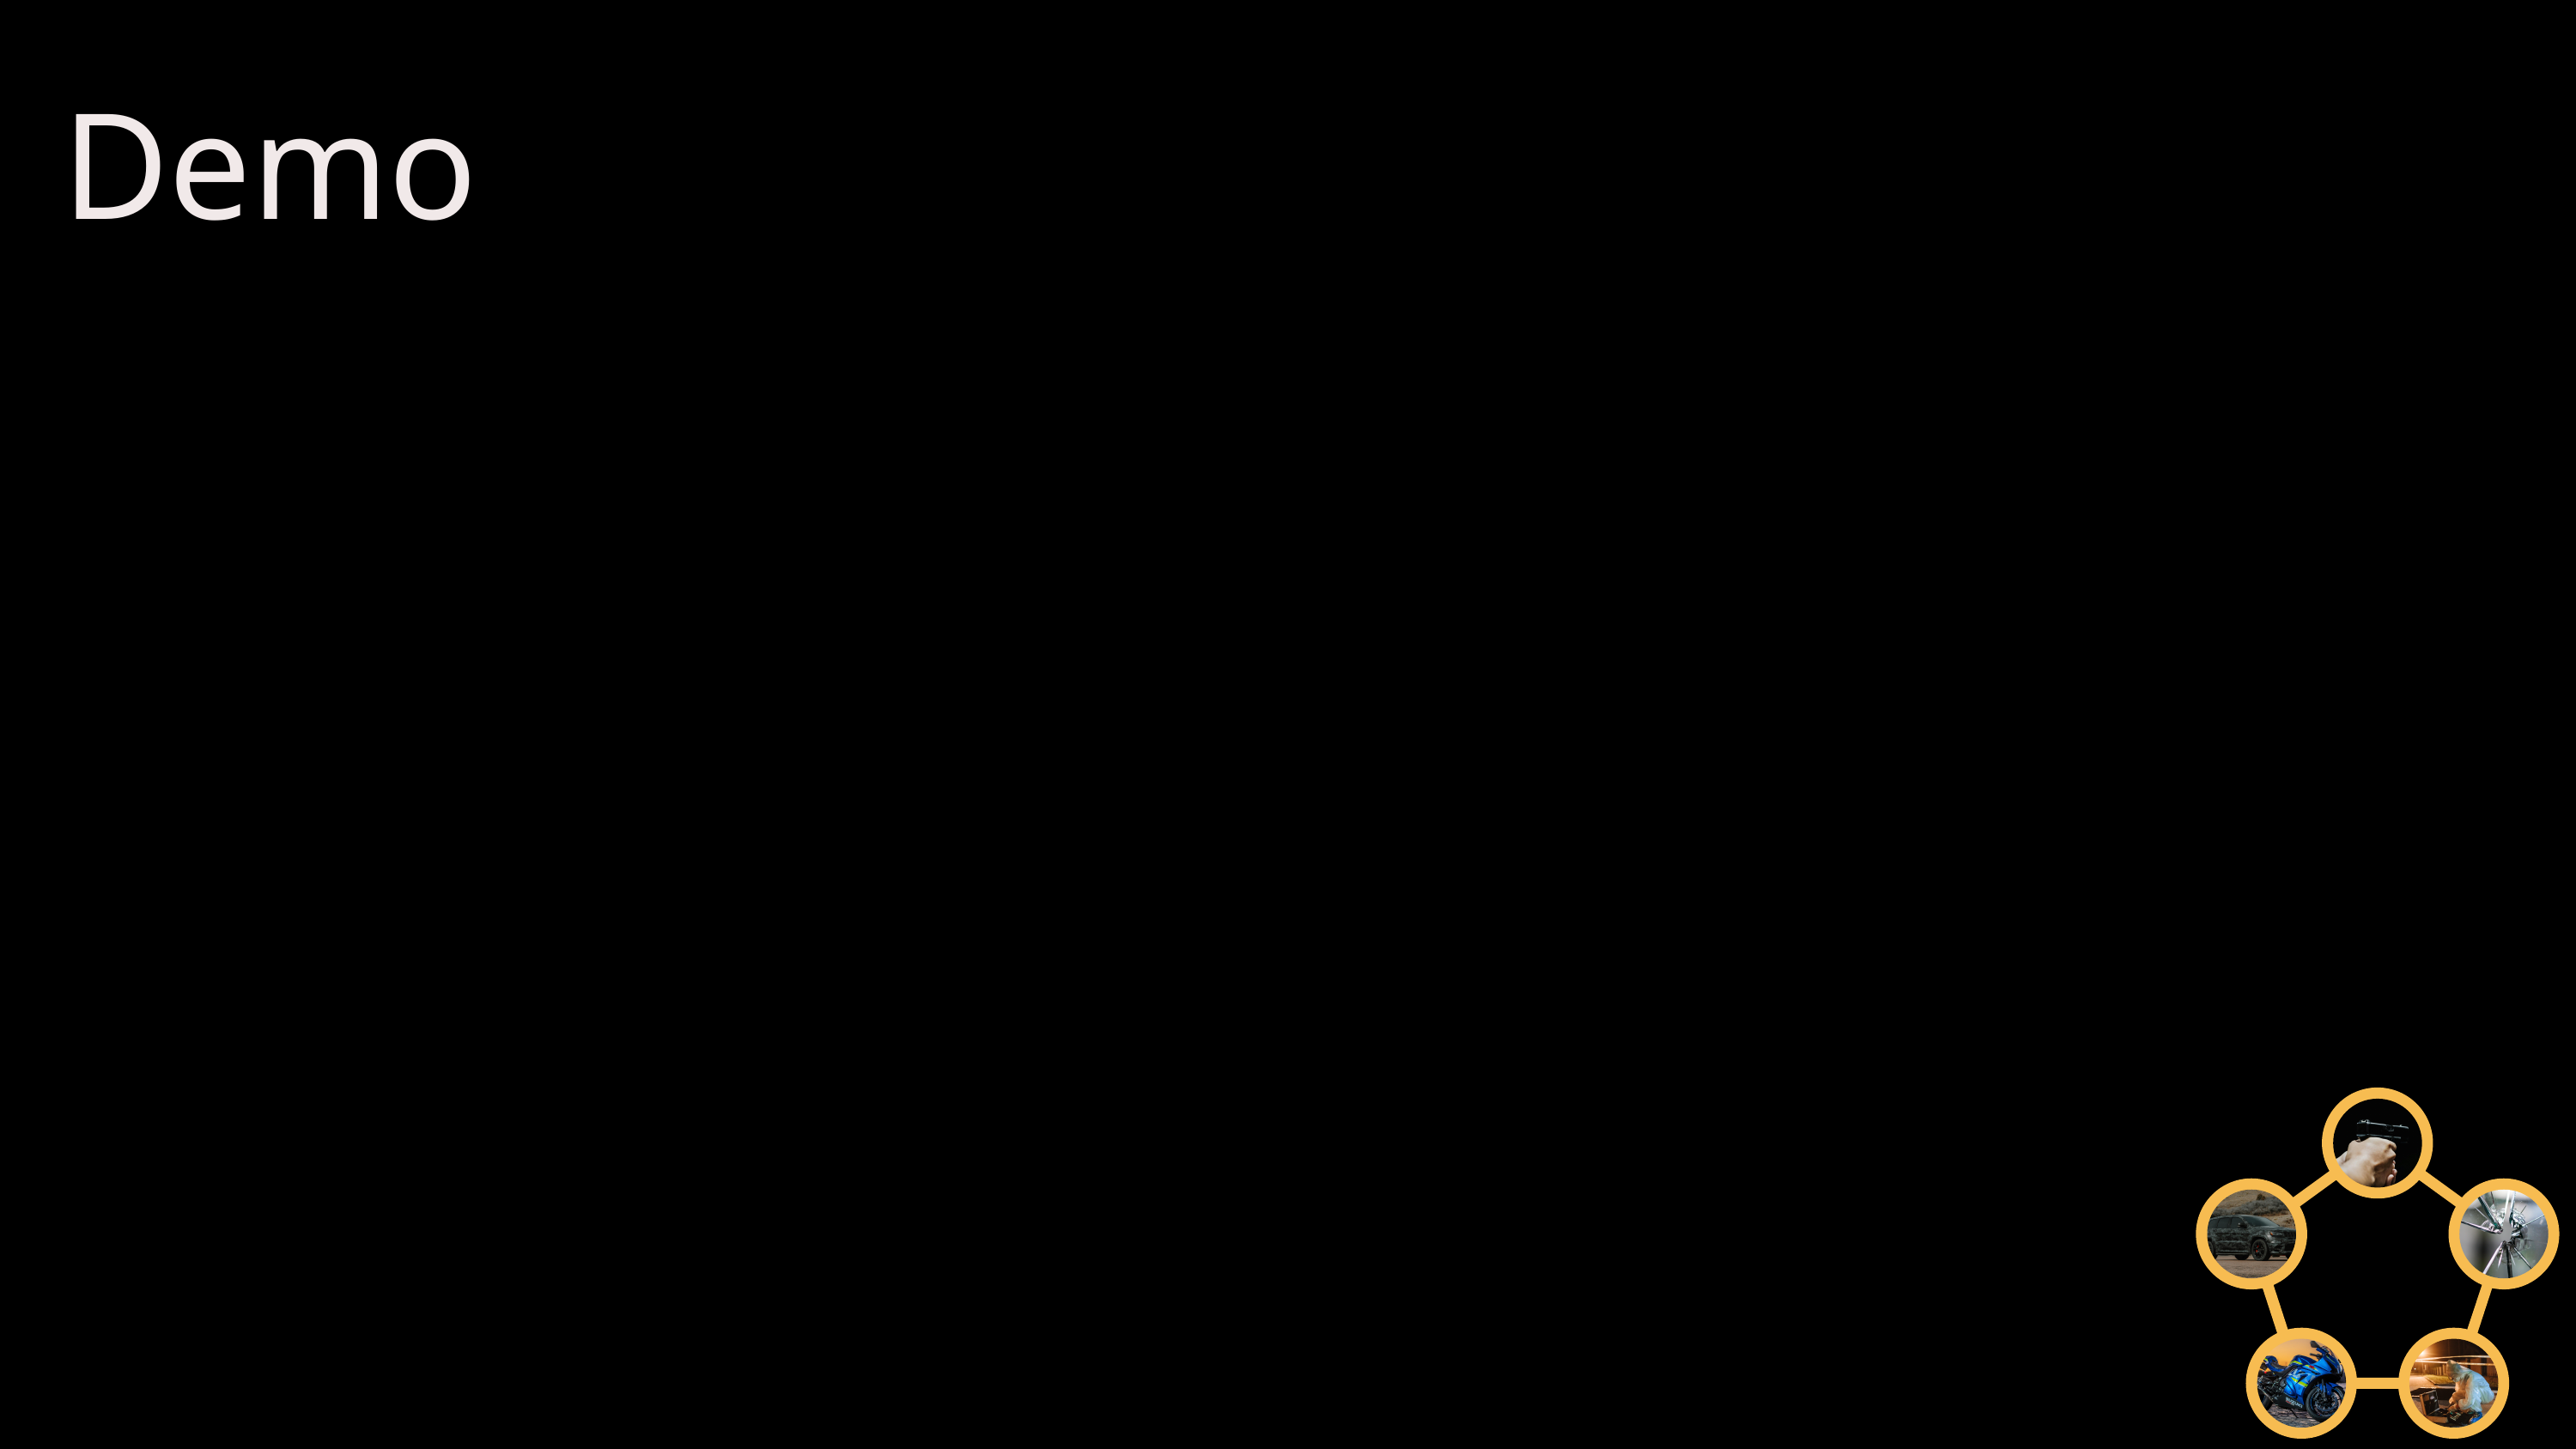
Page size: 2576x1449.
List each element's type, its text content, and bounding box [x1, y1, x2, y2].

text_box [2190, 1077, 2574, 1449]
text_box Demo [62, 87, 2340, 249]
